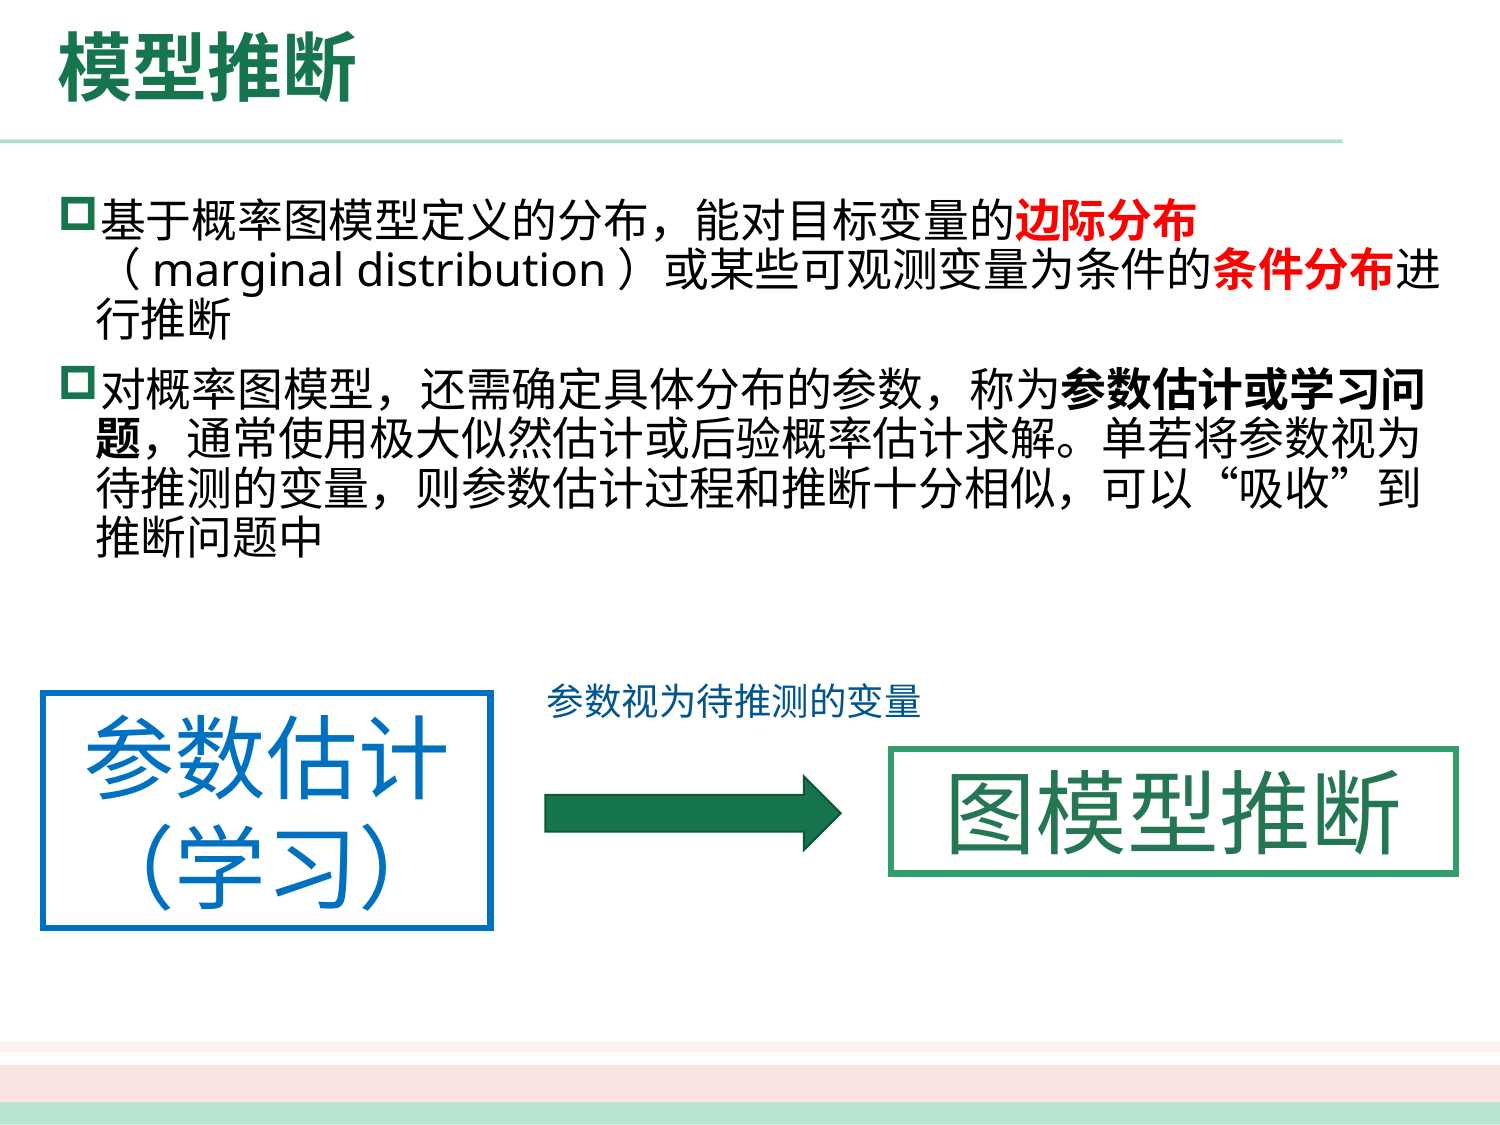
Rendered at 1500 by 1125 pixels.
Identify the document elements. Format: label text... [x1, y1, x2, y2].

text_box 图模型推断 [890, 748, 1457, 875]
text_box [544, 774, 843, 853]
text_box 参数估计（学习） [42, 692, 492, 929]
picture [0, 0, 1500, 1125]
title 模型推断 [42, 7, 1337, 135]
text_box 参数视为待推测的变量 [531, 670, 937, 731]
list 基于概率图模型定义的分布，能对目标变量的边际分布（marginal distribution）或某些可观测变量为条件的条件分布进行推断 对概率图模型，还需确定具体分布的参数，称为参数估计或学习问题，通常使用极大似然估计或后验概率估计求解。单若将参数视为待推测的变量，则参数估计过程和推断十分相似，可以“吸收”到推断问题中 [42, 190, 1457, 616]
